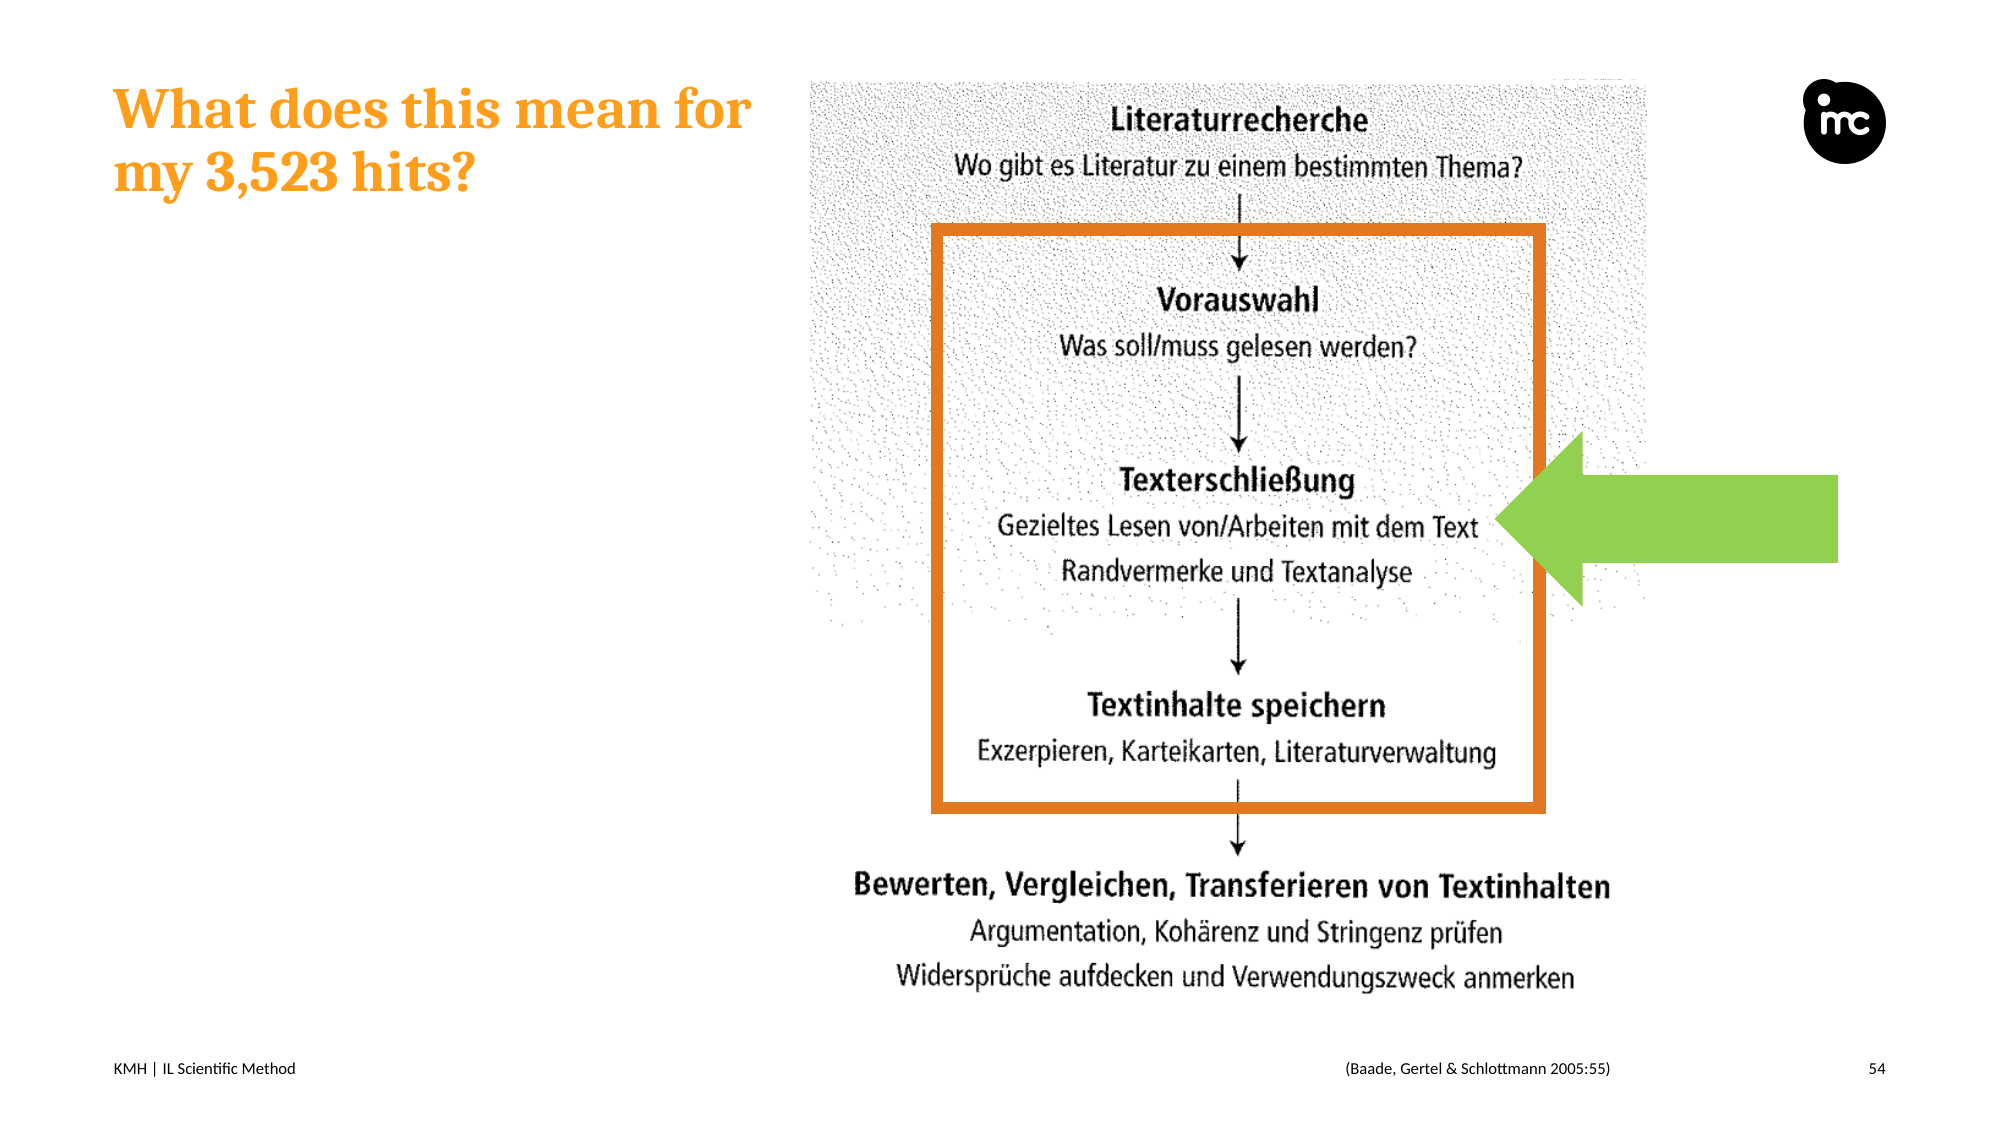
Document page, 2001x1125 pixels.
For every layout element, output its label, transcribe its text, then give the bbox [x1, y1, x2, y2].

picture [810, 79, 1647, 1012]
footer KMH | IL Scientific Method [114, 1056, 953, 1080]
picture [1803, 79, 1886, 164]
slide_number 54 [1803, 1056, 1886, 1080]
title What does this mean for my 3,523 hits? [114, 78, 753, 209]
text_box [1647, 473, 1840, 564]
slide_number (Baade, Gertel & Schlottmann 2005:55) [1177, 1056, 1780, 1080]
